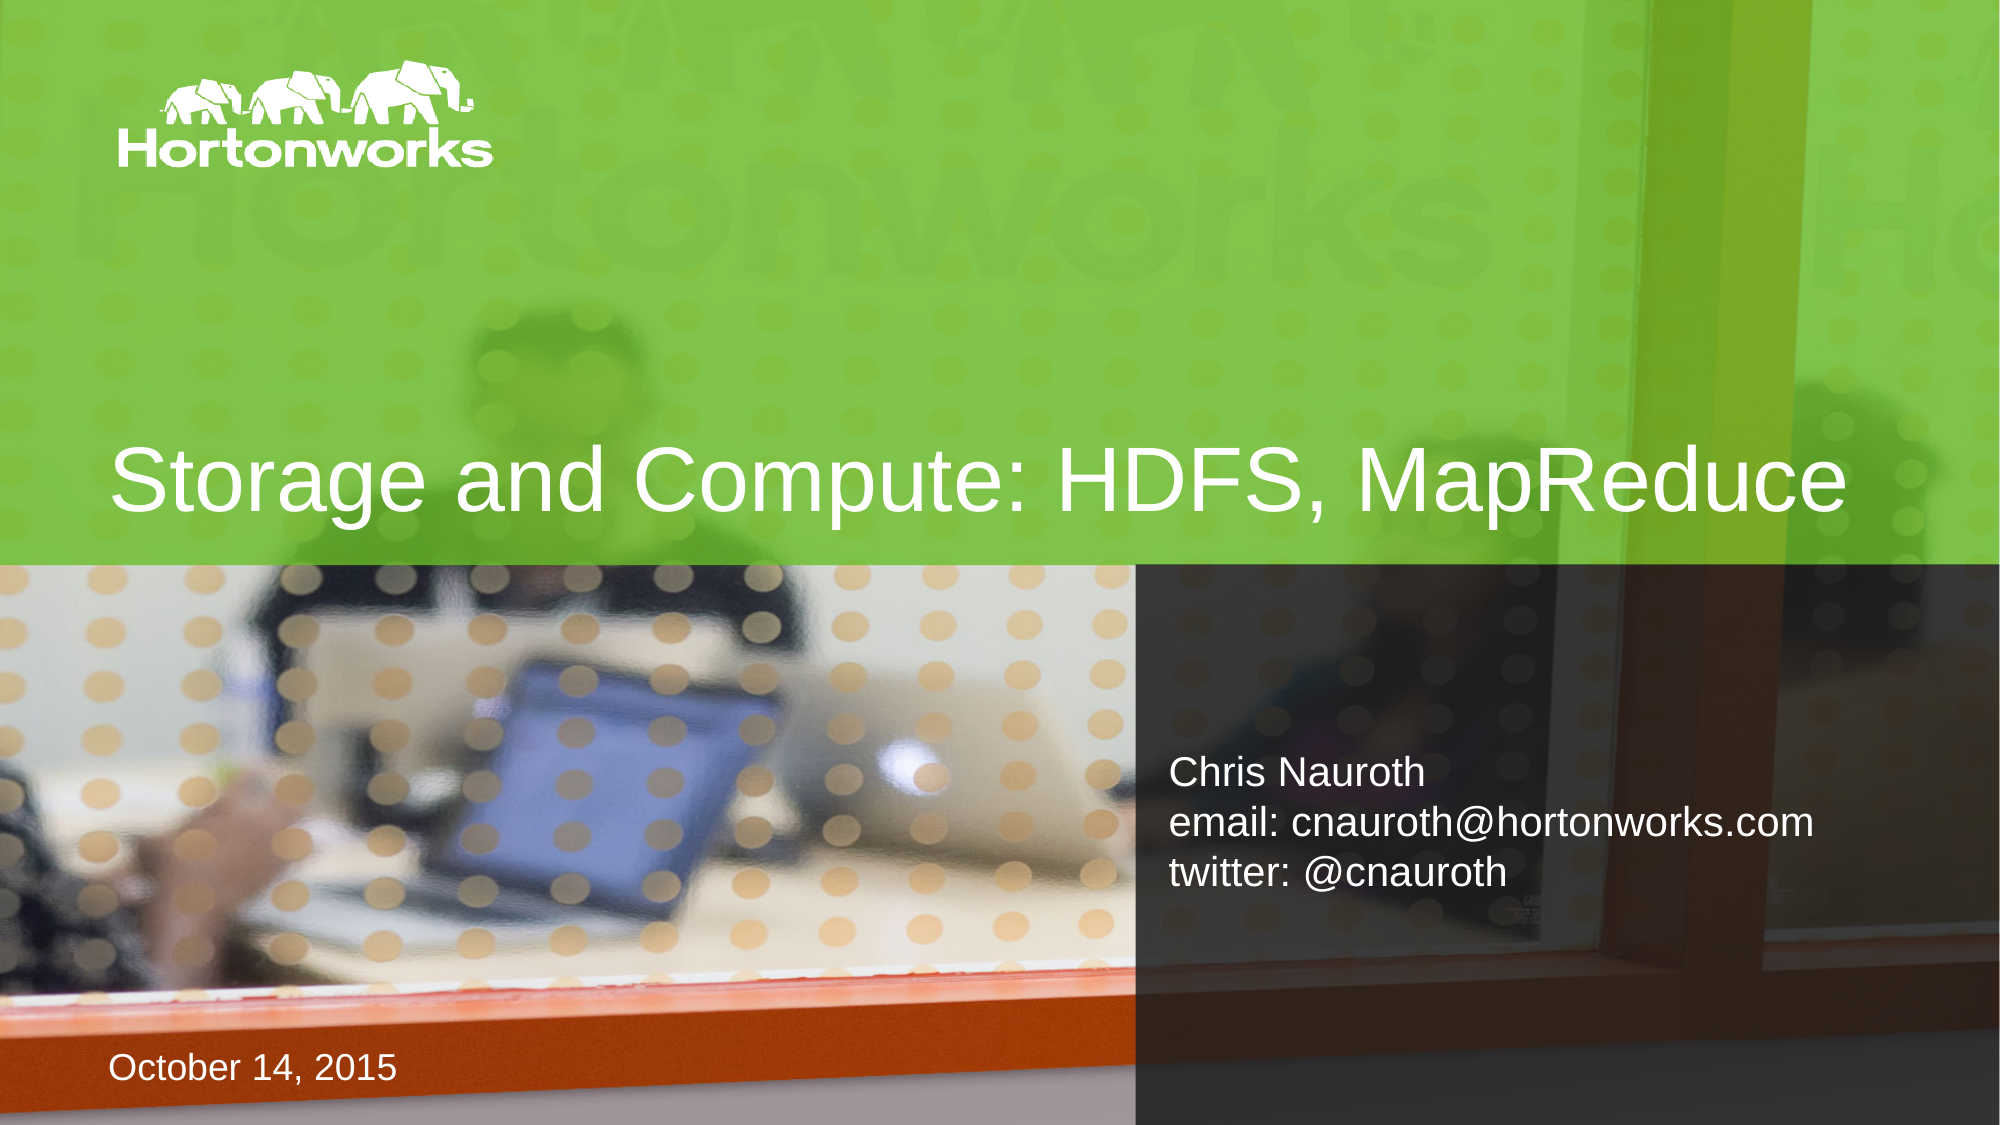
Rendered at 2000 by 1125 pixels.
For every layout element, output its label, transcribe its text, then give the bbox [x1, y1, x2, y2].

list October 14, 2015 [93, 1035, 835, 1113]
picture [118, 58, 494, 168]
subtitle Chris Nauroth email: cnauroth@hortonworks.com twitter: @cnauroth [1135, 564, 2000, 1125]
picture [0, 566, 1135, 1125]
title Storage and Compute: HDFS, MapReduce [93, 298, 1937, 537]
